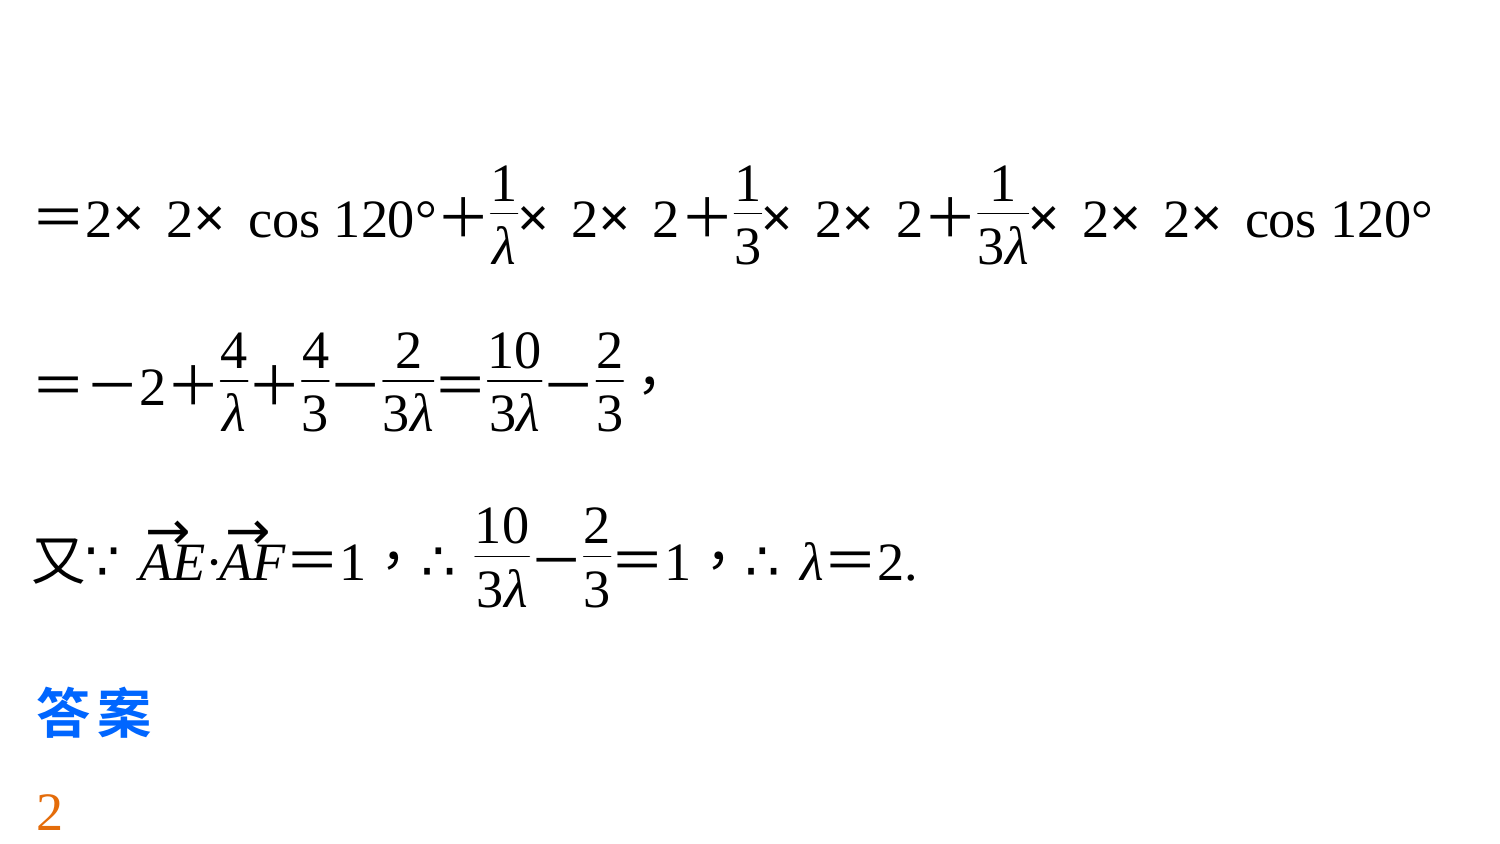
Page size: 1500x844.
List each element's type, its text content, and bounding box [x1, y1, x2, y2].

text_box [31, 152, 1459, 317]
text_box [31, 495, 1459, 660]
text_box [31, 319, 1459, 484]
text_box 答案 2 [21, 639, 242, 752]
